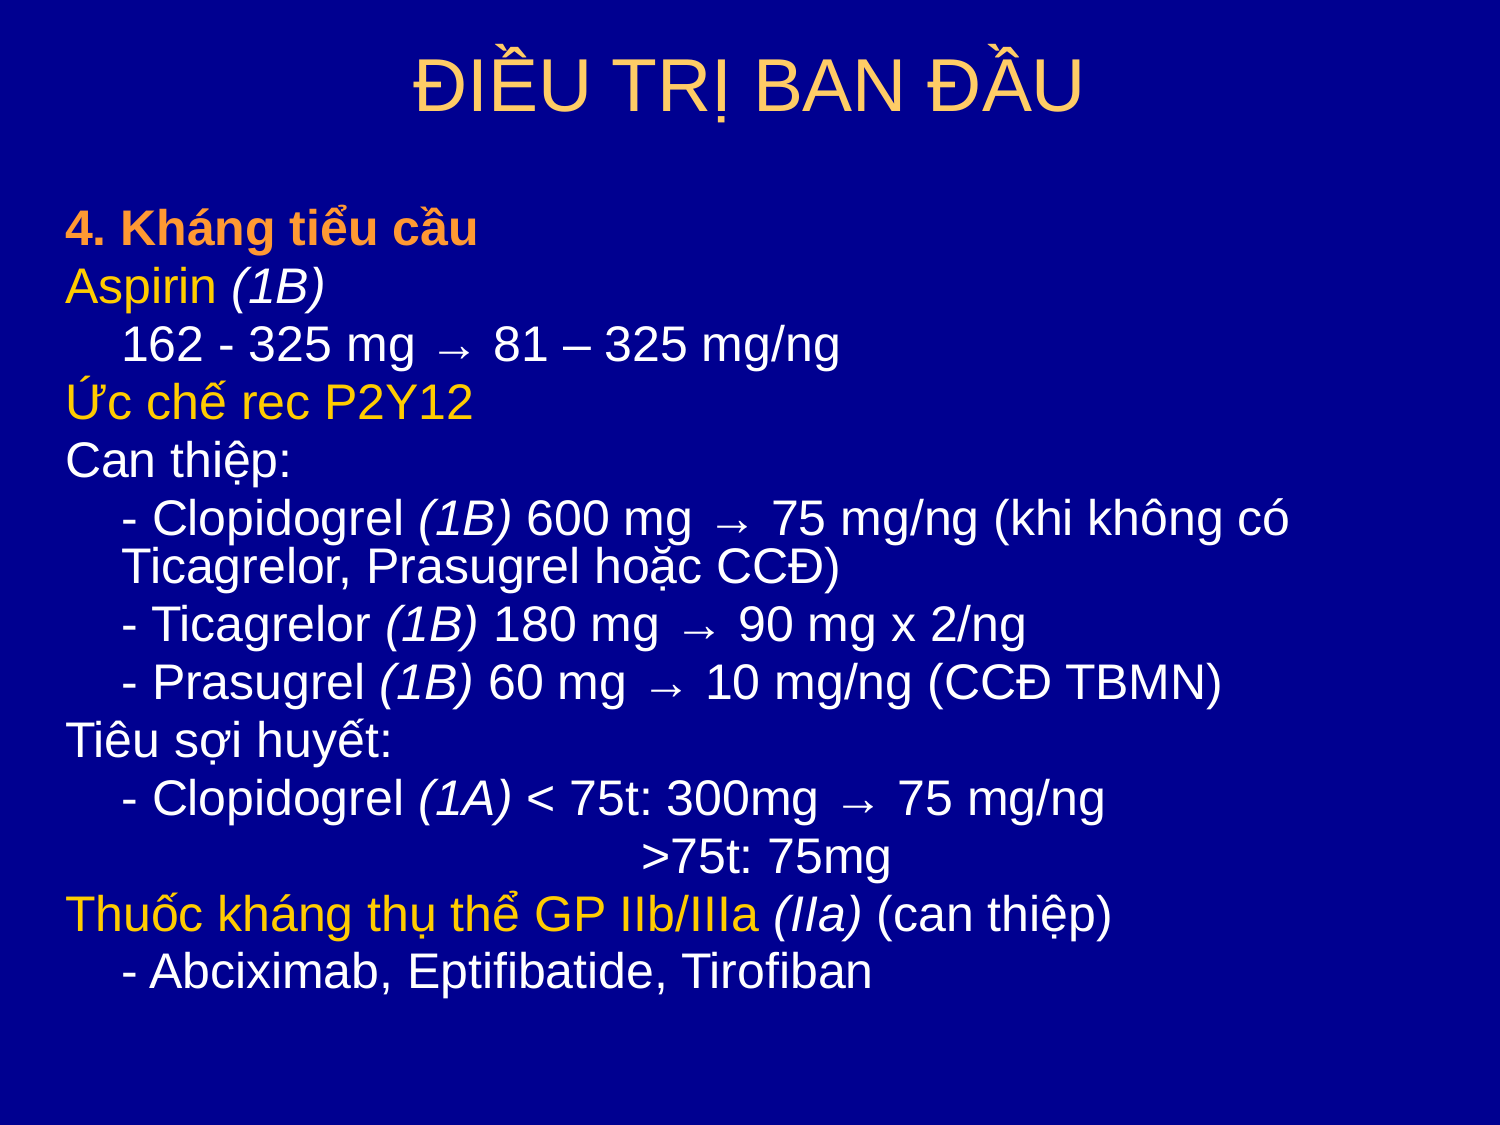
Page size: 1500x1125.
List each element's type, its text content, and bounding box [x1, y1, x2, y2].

title ĐIỀU TRỊ BAN ĐẦU [75, 0, 1425, 175]
list 4. Kháng tiểu cầu Aspirin (1B) 162 - 325 mg → 81 – 325 mg/ng Ức chế rec P2Y12 Can thiệp: - Clopidogrel (1B) 600 mg → 75 mg/ng (khi không có Ticagrelor, Prasugrel hoặc CCĐ) - Ticagrelor (1B) 180 mg → 90 mg x 2/ng - Prasugrel (1B) 60 mg → 10 mg/ng (CCĐ TBMN) Tiêu sợi huyết: - Clopidogrel (1A) < 75t: 300mg → 75 mg/ng >75t: 75mg Thuốc kháng thụ thể GP IIb/IIIa (IIa) (can thiệp) - Abciximab, Eptifibatide, Tirofiban [50, 200, 1500, 1125]
